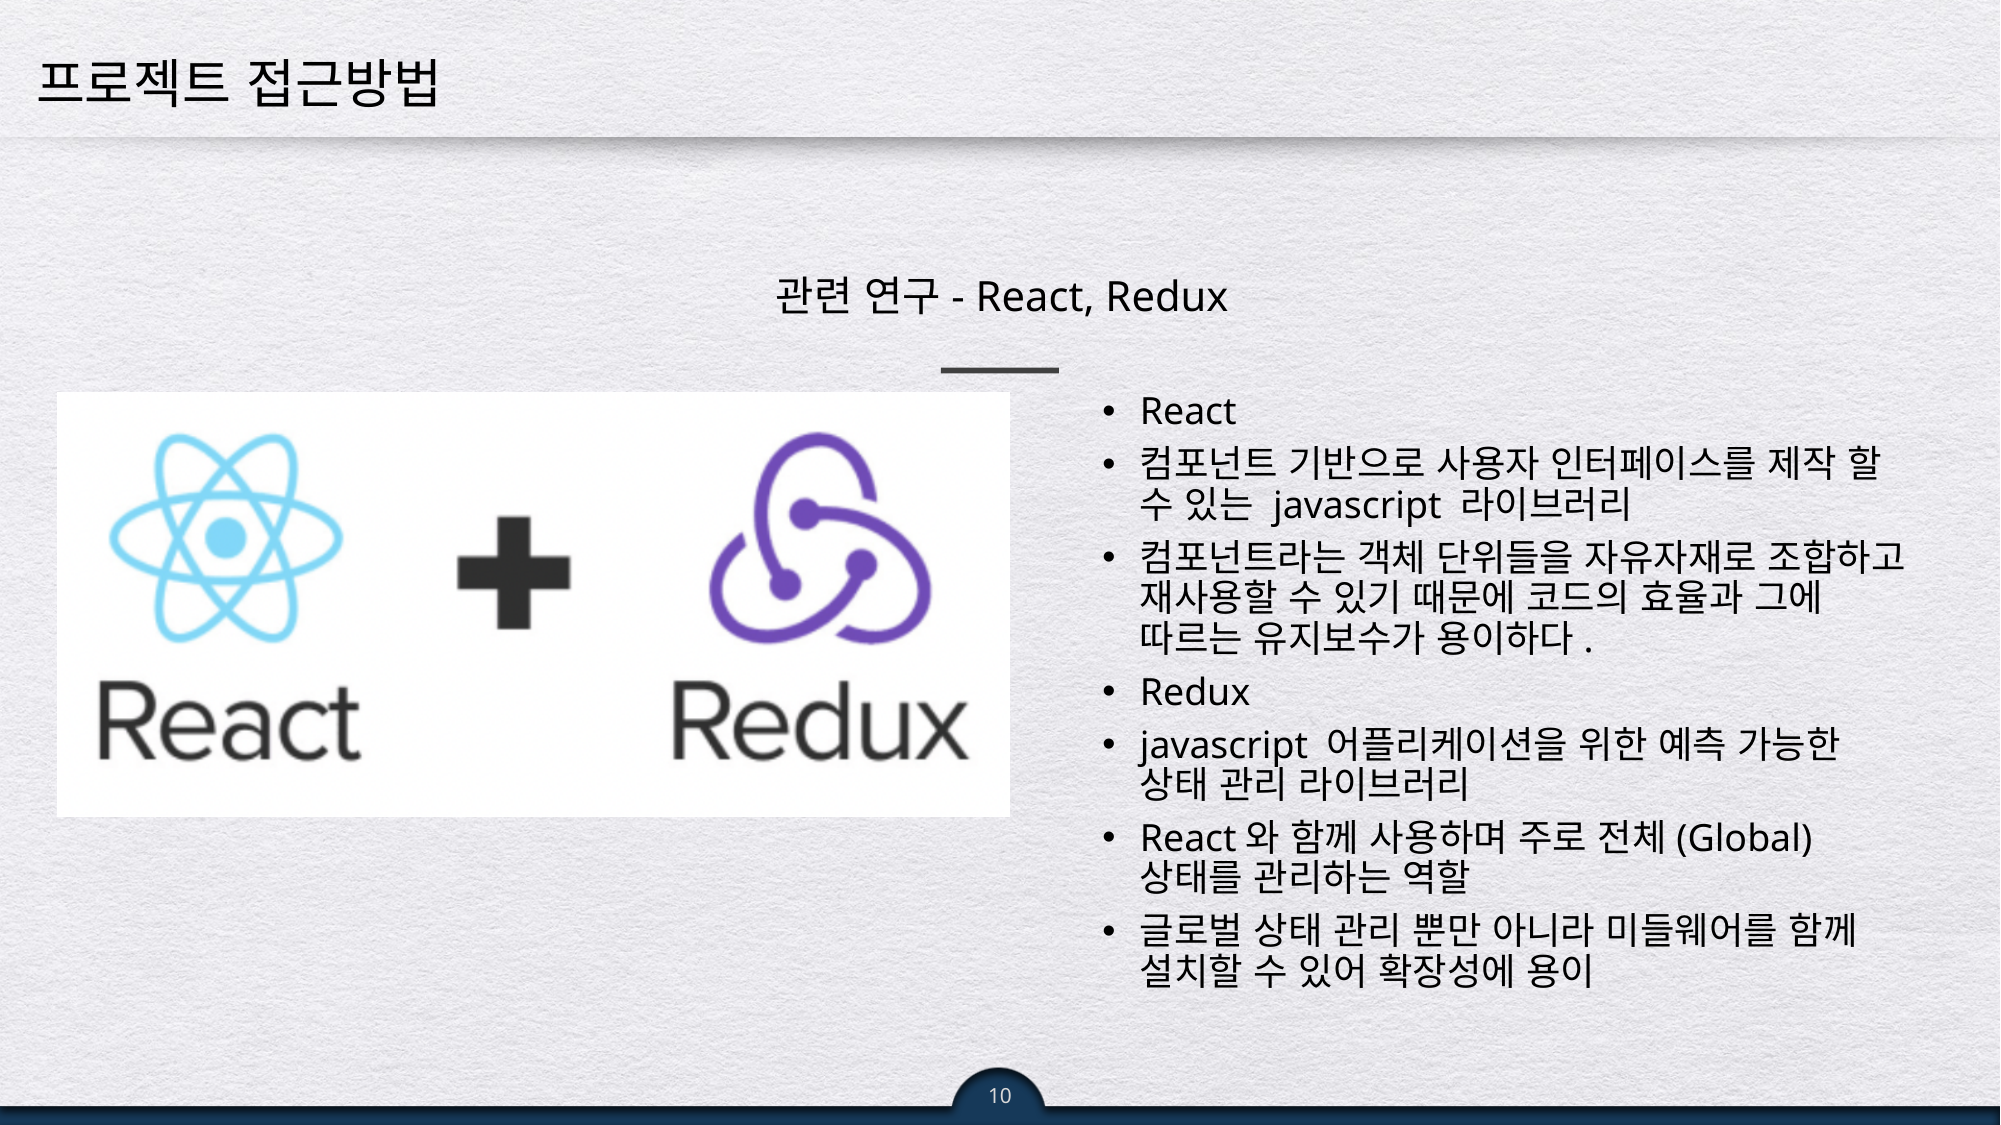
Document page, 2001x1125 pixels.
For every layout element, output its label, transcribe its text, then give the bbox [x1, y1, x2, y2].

text_box 관련 연구- React, Redux [760, 212, 1244, 328]
picture [0, 0, 2000, 1125]
title 프로젝트 접근방법 [21, 26, 1747, 180]
text_box React 컴포넌트 기반으로 사용자 인터페이스를 제작 할 수 있는 javascript 라이브러리 컴포넌트라는 객체 단위들을 자유자재로 조합하고 재사용할 수 있기 때문에 코드의 효율과 그에 따르는 유지보수가 용이하다. Redux javascript 어플리케이션을 위한 예측 가능한 상태 관리 라이브러리 React와 함께 사용하며 주로 전체(Global) 상태를 관리하는 역할 글로벌 상태 관리 뿐만 아니라 미들웨어를 함께 설치할 수 있어 확장성에 용이 [1068, 385, 1932, 1001]
